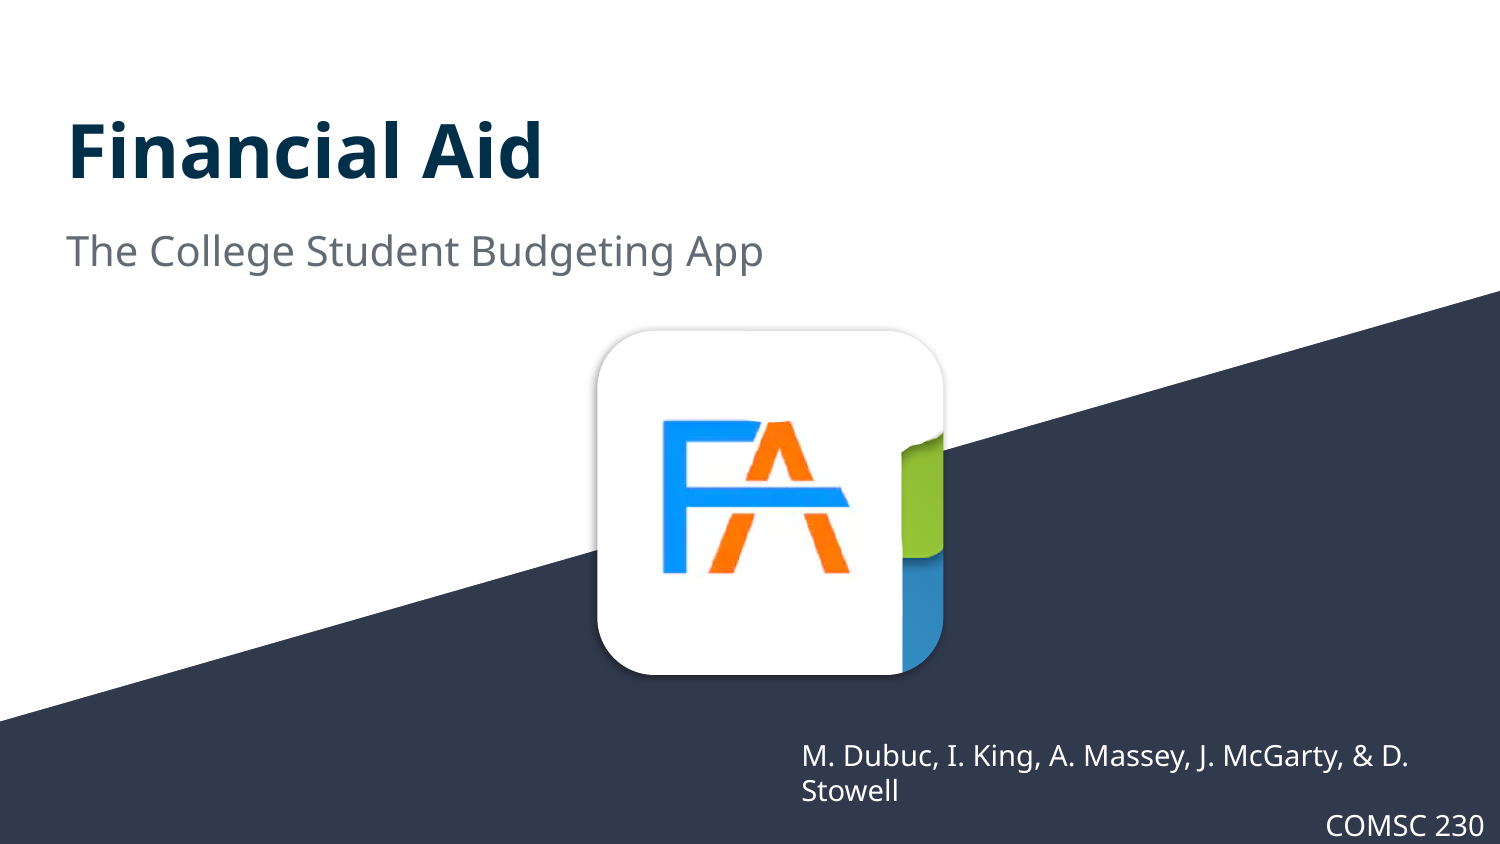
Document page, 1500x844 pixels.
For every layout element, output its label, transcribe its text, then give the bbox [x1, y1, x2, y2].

title Financial Aid [51, 88, 1449, 210]
picture [597, 330, 944, 676]
subtitle The College Student Budgeting App [51, 209, 944, 331]
text_box M. Dubuc, I. King, A. Massey, J. McGarty, & D. Stowell COMSC 230 April 29, 2019 [786, 722, 1500, 844]
